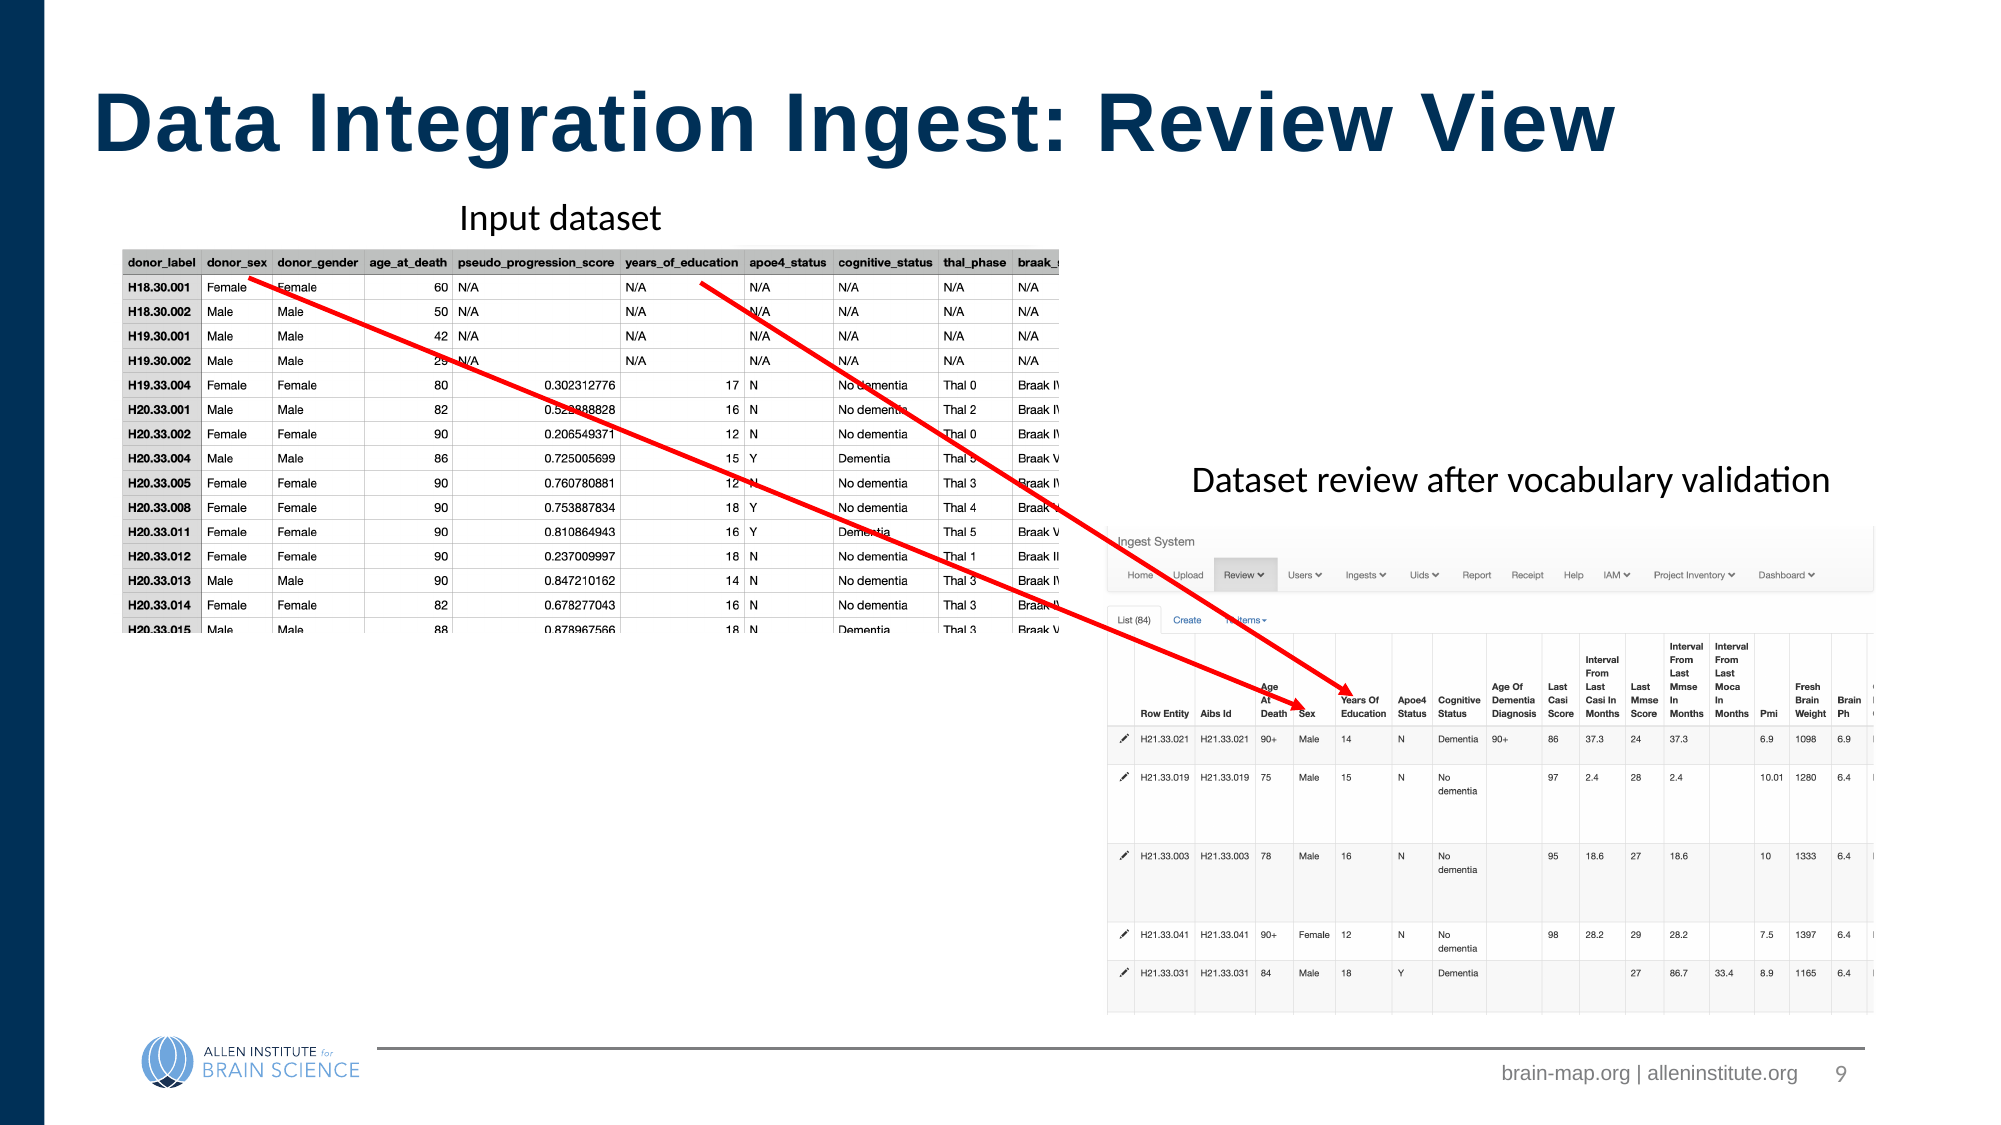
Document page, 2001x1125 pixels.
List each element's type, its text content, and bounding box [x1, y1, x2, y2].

picture [113, 245, 1059, 633]
title Data Integration Ingest: Review View [78, 30, 1804, 177]
text_box Dataset review after vocabulary validation [1354, 447, 1847, 508]
picture [1103, 526, 1876, 1015]
text_box Input dataset [444, 185, 677, 245]
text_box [248, 277, 1306, 710]
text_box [1306, 282, 1354, 697]
